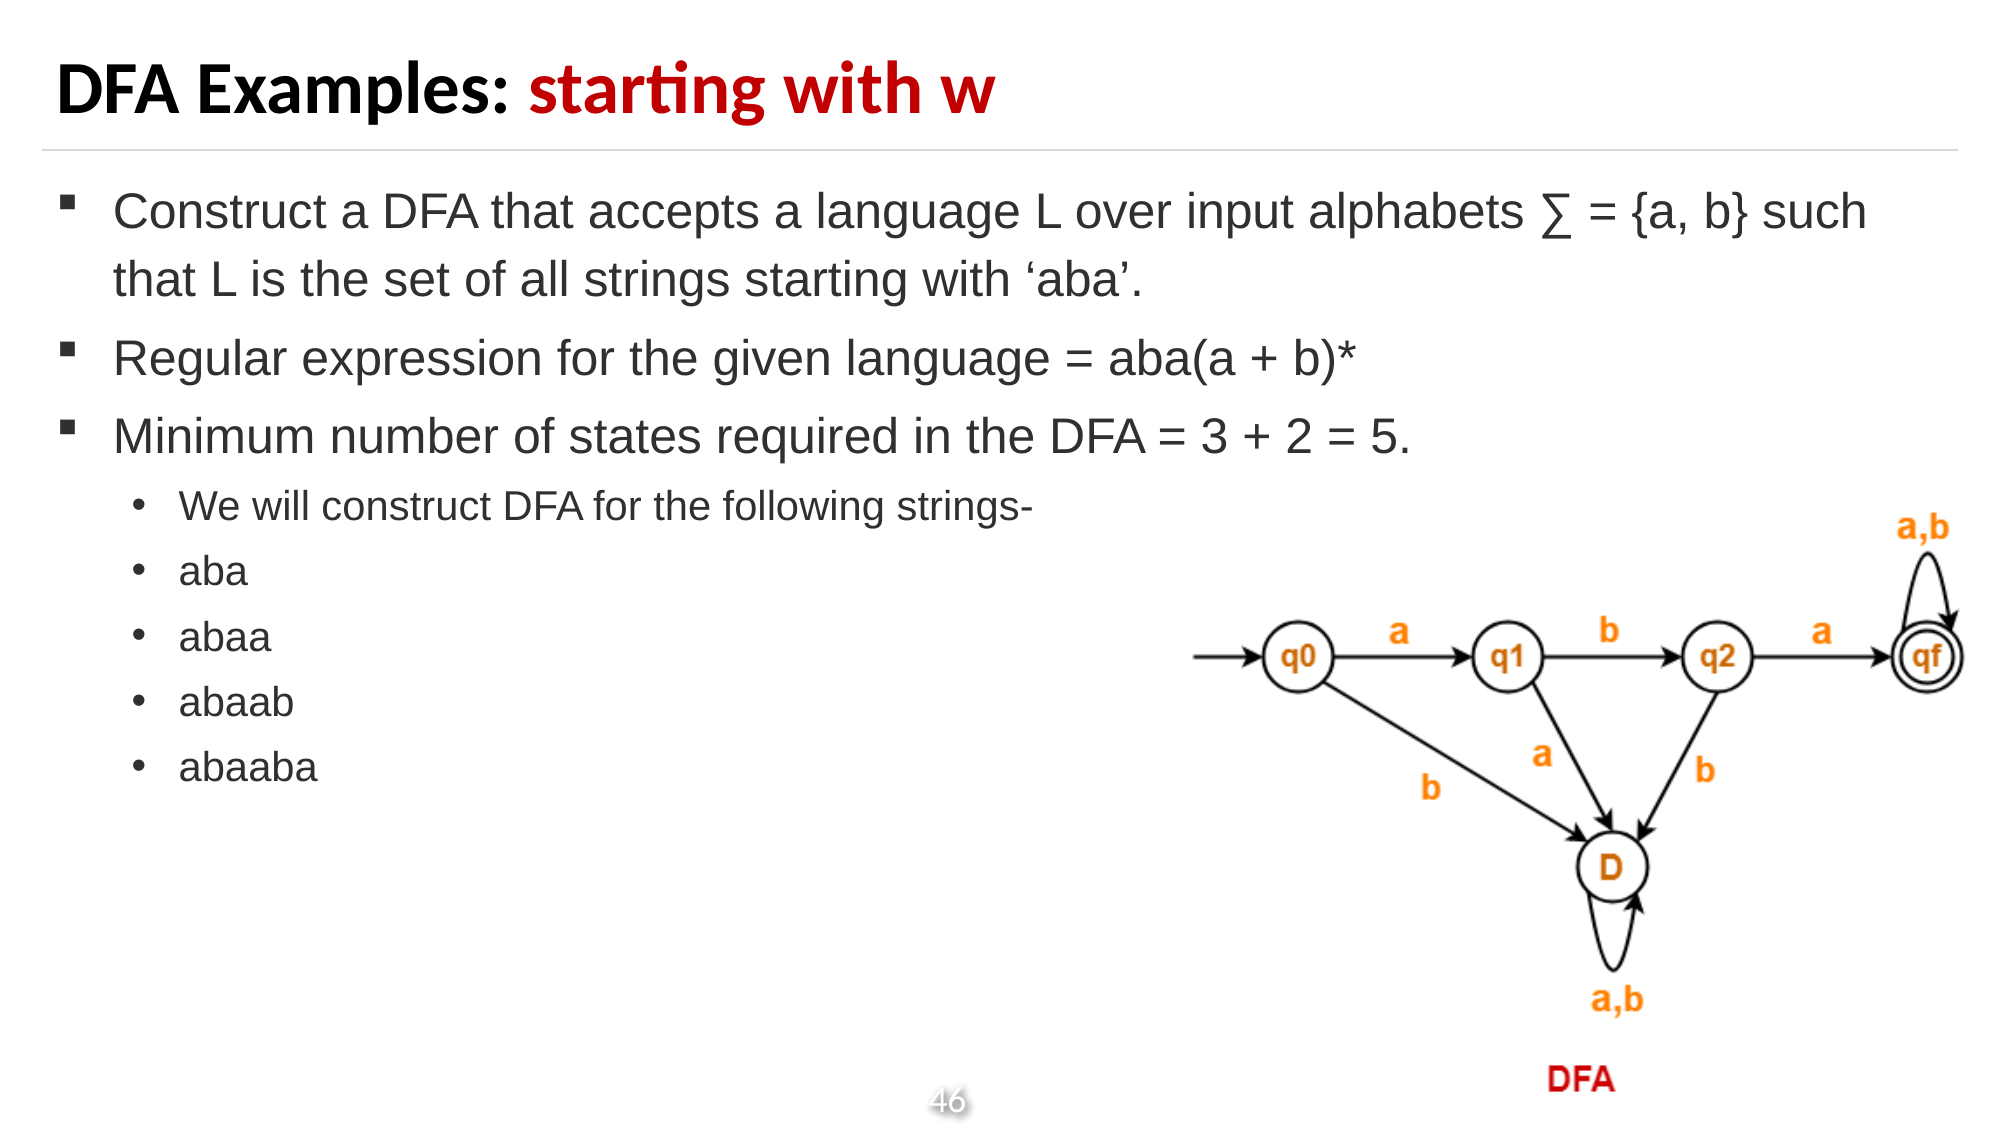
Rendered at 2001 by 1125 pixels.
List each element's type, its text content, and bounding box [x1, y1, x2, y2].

list Construct a DFA that accepts a language L over input alphabets ∑ = {a, b} such that L is the set of all strings starting with ‘aba’. Regular expression for the given language = aba(a + b)* Minimum number of states required in the DFA = 3 + 2 = 5. We will construct DFA for the following strings- aba abaa abaab abaaba [41, 162, 1959, 1038]
title DFA Examples: starting with w [41, 17, 1959, 150]
picture [1179, 499, 1973, 1099]
